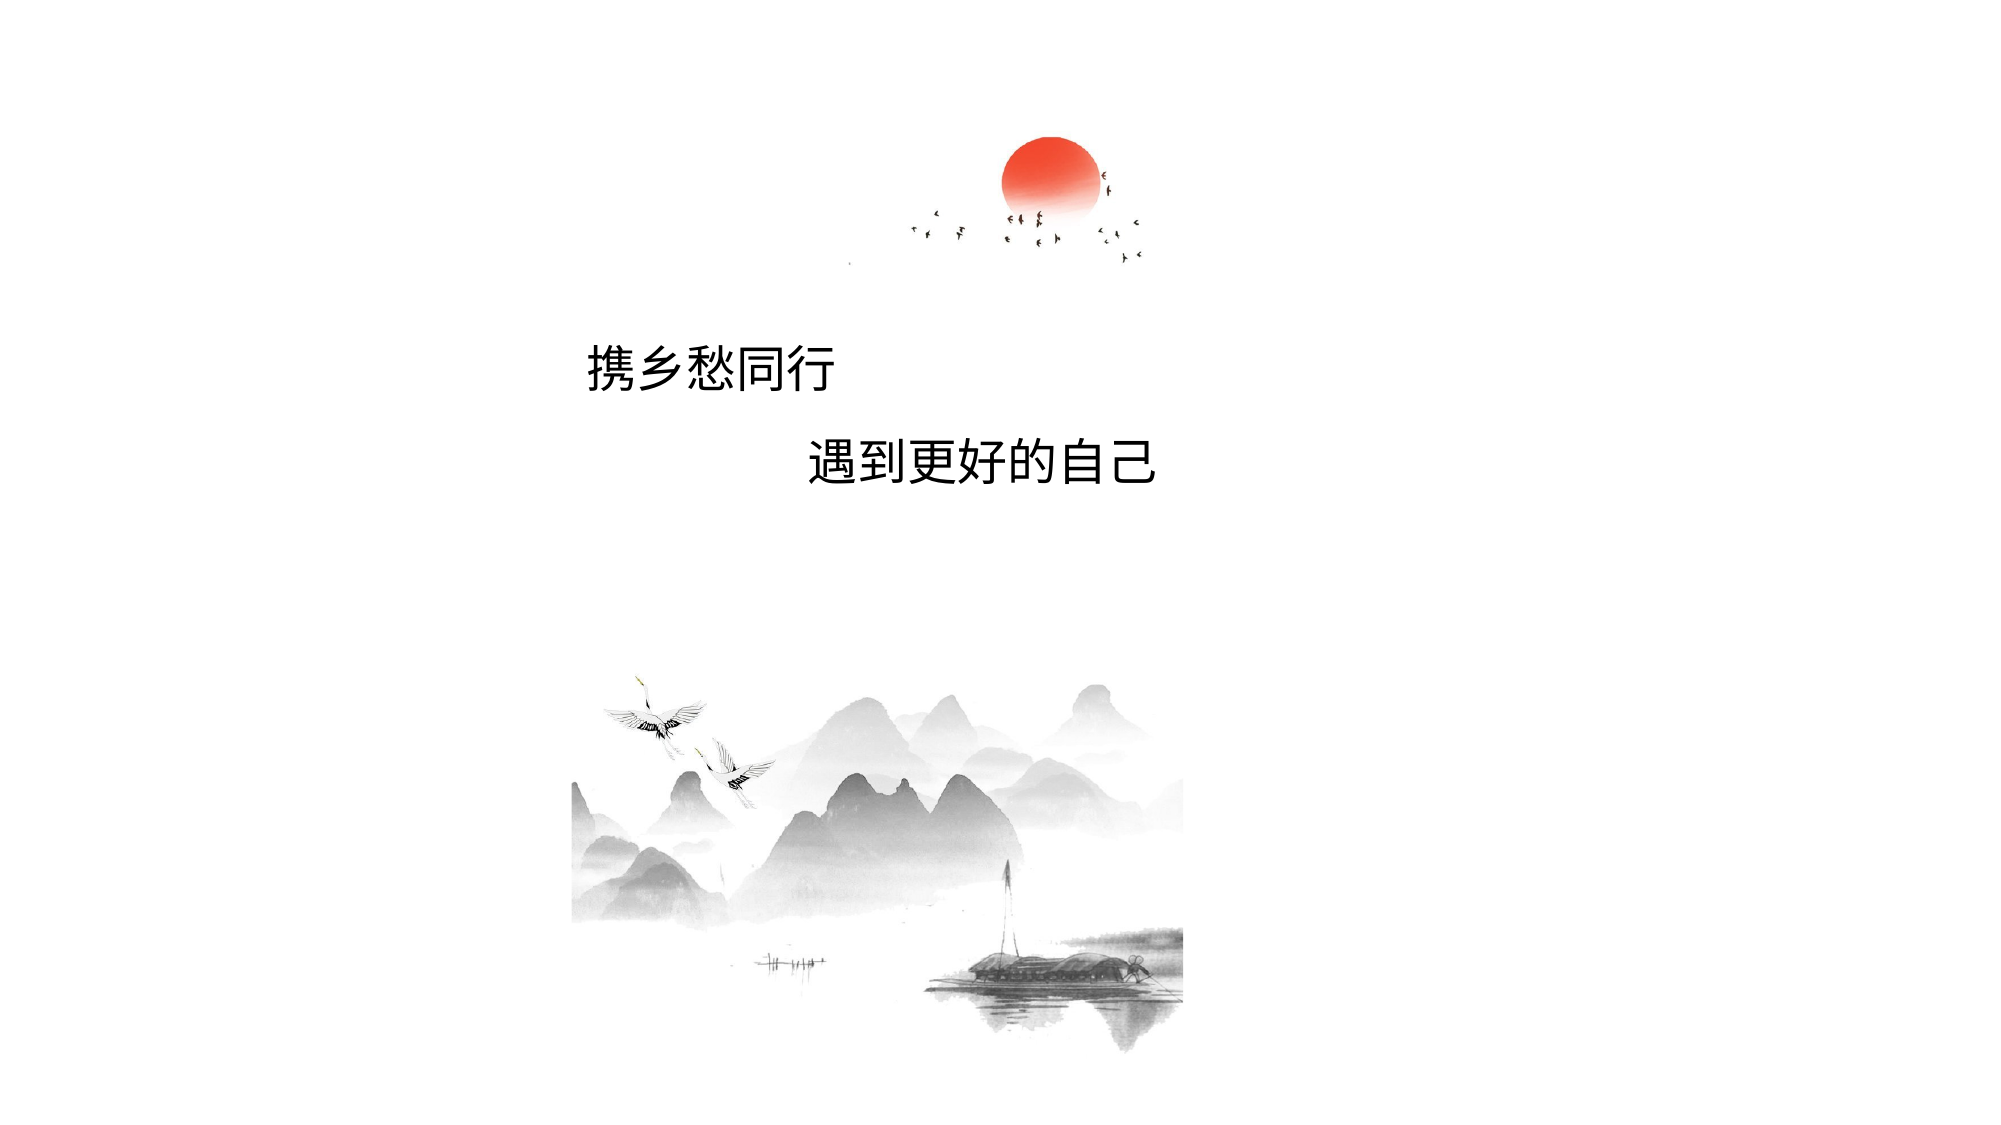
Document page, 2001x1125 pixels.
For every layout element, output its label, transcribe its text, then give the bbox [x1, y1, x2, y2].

picture [571, 667, 1184, 1087]
text_box 携乡愁同行 [571, 329, 853, 405]
text_box 遇到更好的自己 [792, 422, 1184, 498]
picture [571, 58, 1184, 270]
